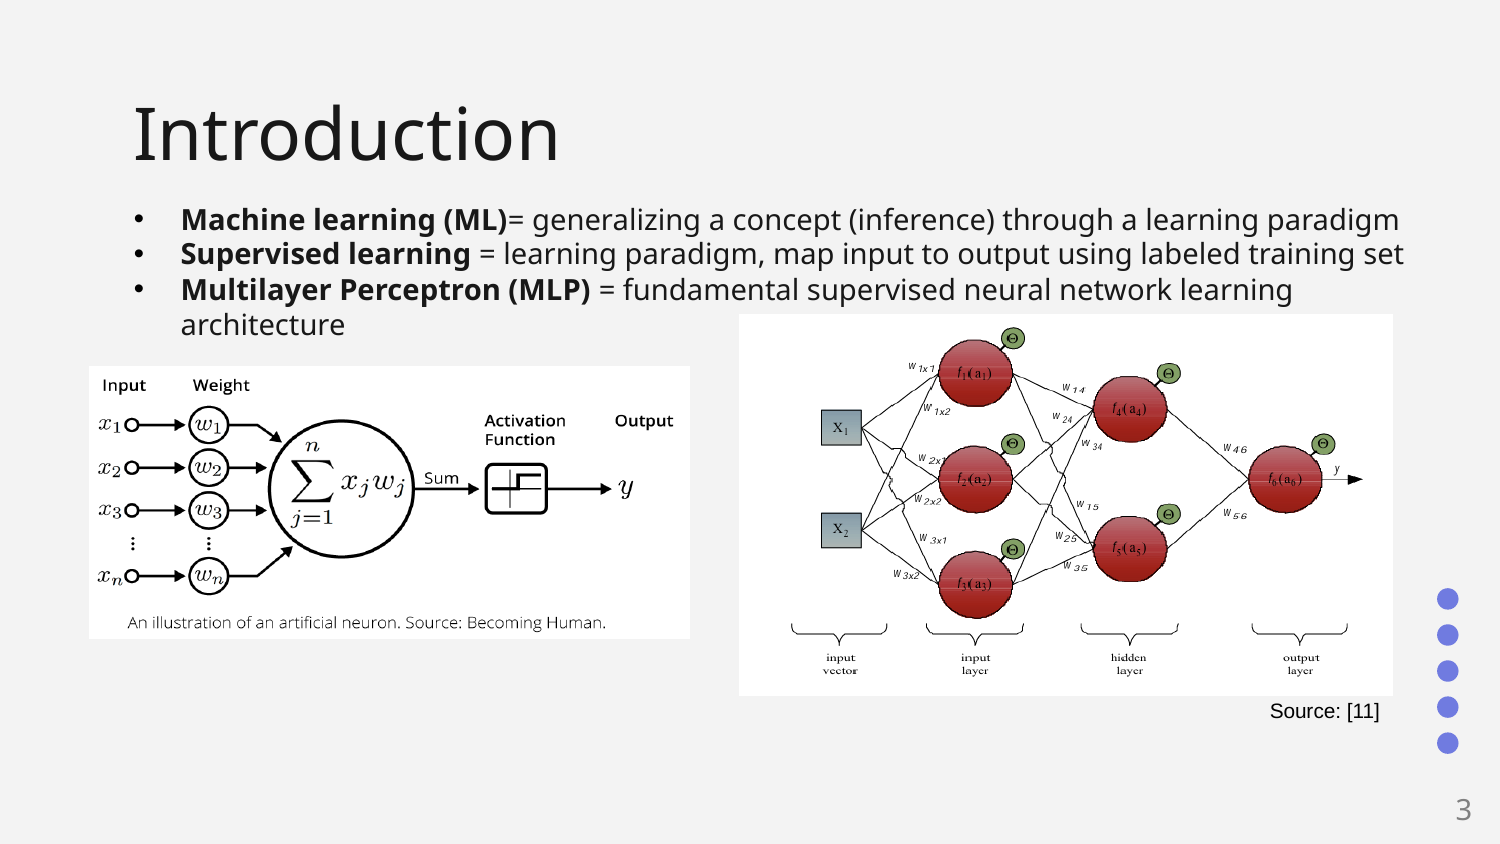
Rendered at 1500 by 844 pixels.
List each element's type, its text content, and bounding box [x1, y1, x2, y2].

picture [738, 314, 1393, 696]
picture [88, 365, 690, 639]
title Introduction [118, 72, 1382, 167]
text_box Machine learning (ML)= generalizing a concept (inference) through a learning paradigm Supervised learning = learning paradigm, map input to output using labeled training set Multilayer Perceptron (MLP) = fundamental supervised neural network learning architecture [119, 193, 1441, 349]
text_box 3 [1440, 784, 1484, 834]
text_box Source: [11] [1254, 690, 1398, 731]
